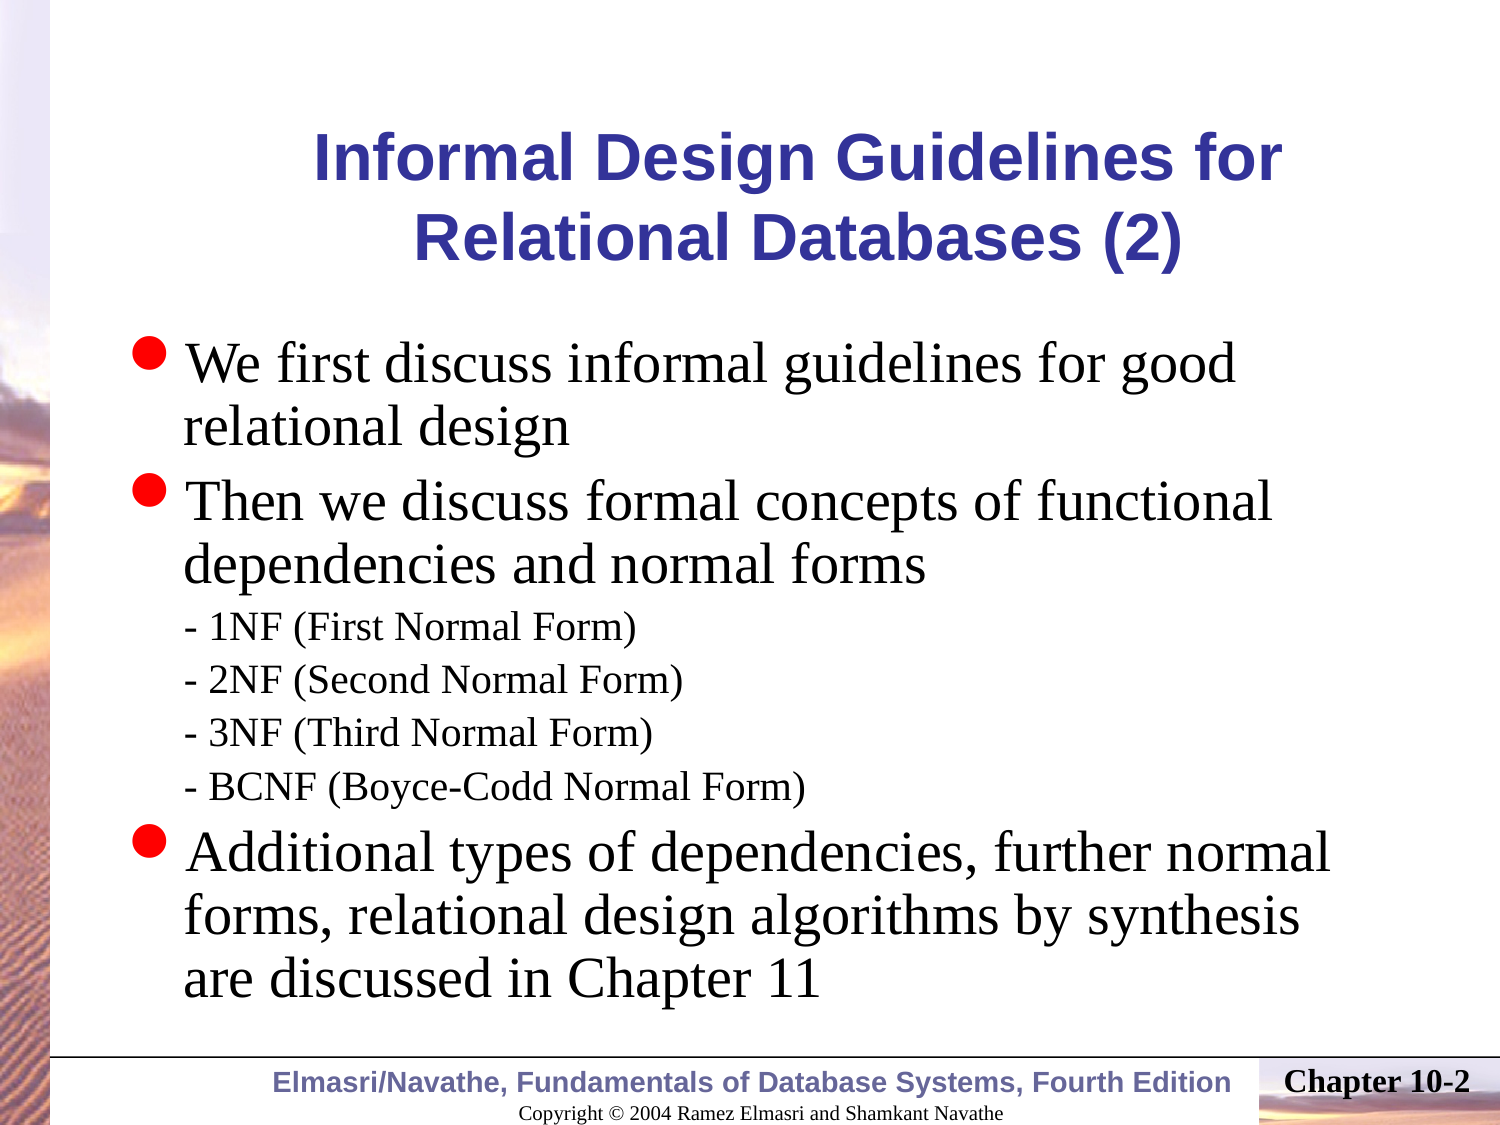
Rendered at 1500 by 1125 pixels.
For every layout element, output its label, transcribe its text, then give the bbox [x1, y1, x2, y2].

title Informal Design Guidelines for Relational Databases (2) [210, 99, 1388, 288]
slide_number Chapter 10-2 [1173, 1047, 1487, 1112]
picture [1259, 1058, 1500, 1125]
list We first discuss informal guidelines for good relational design Then we discuss formal concepts of functional dependencies and normal forms - 1NF (First Normal Form) - 2NF (Second Normal Form) - 3NF (Third Normal Form) - BCNF (Boyce-Codd Normal Form) Additional types of dependencies, further normal forms, relational design algorithms by synthesis are discussed in Chapter 11 [112, 324, 1388, 1001]
picture [0, 0, 50, 1125]
